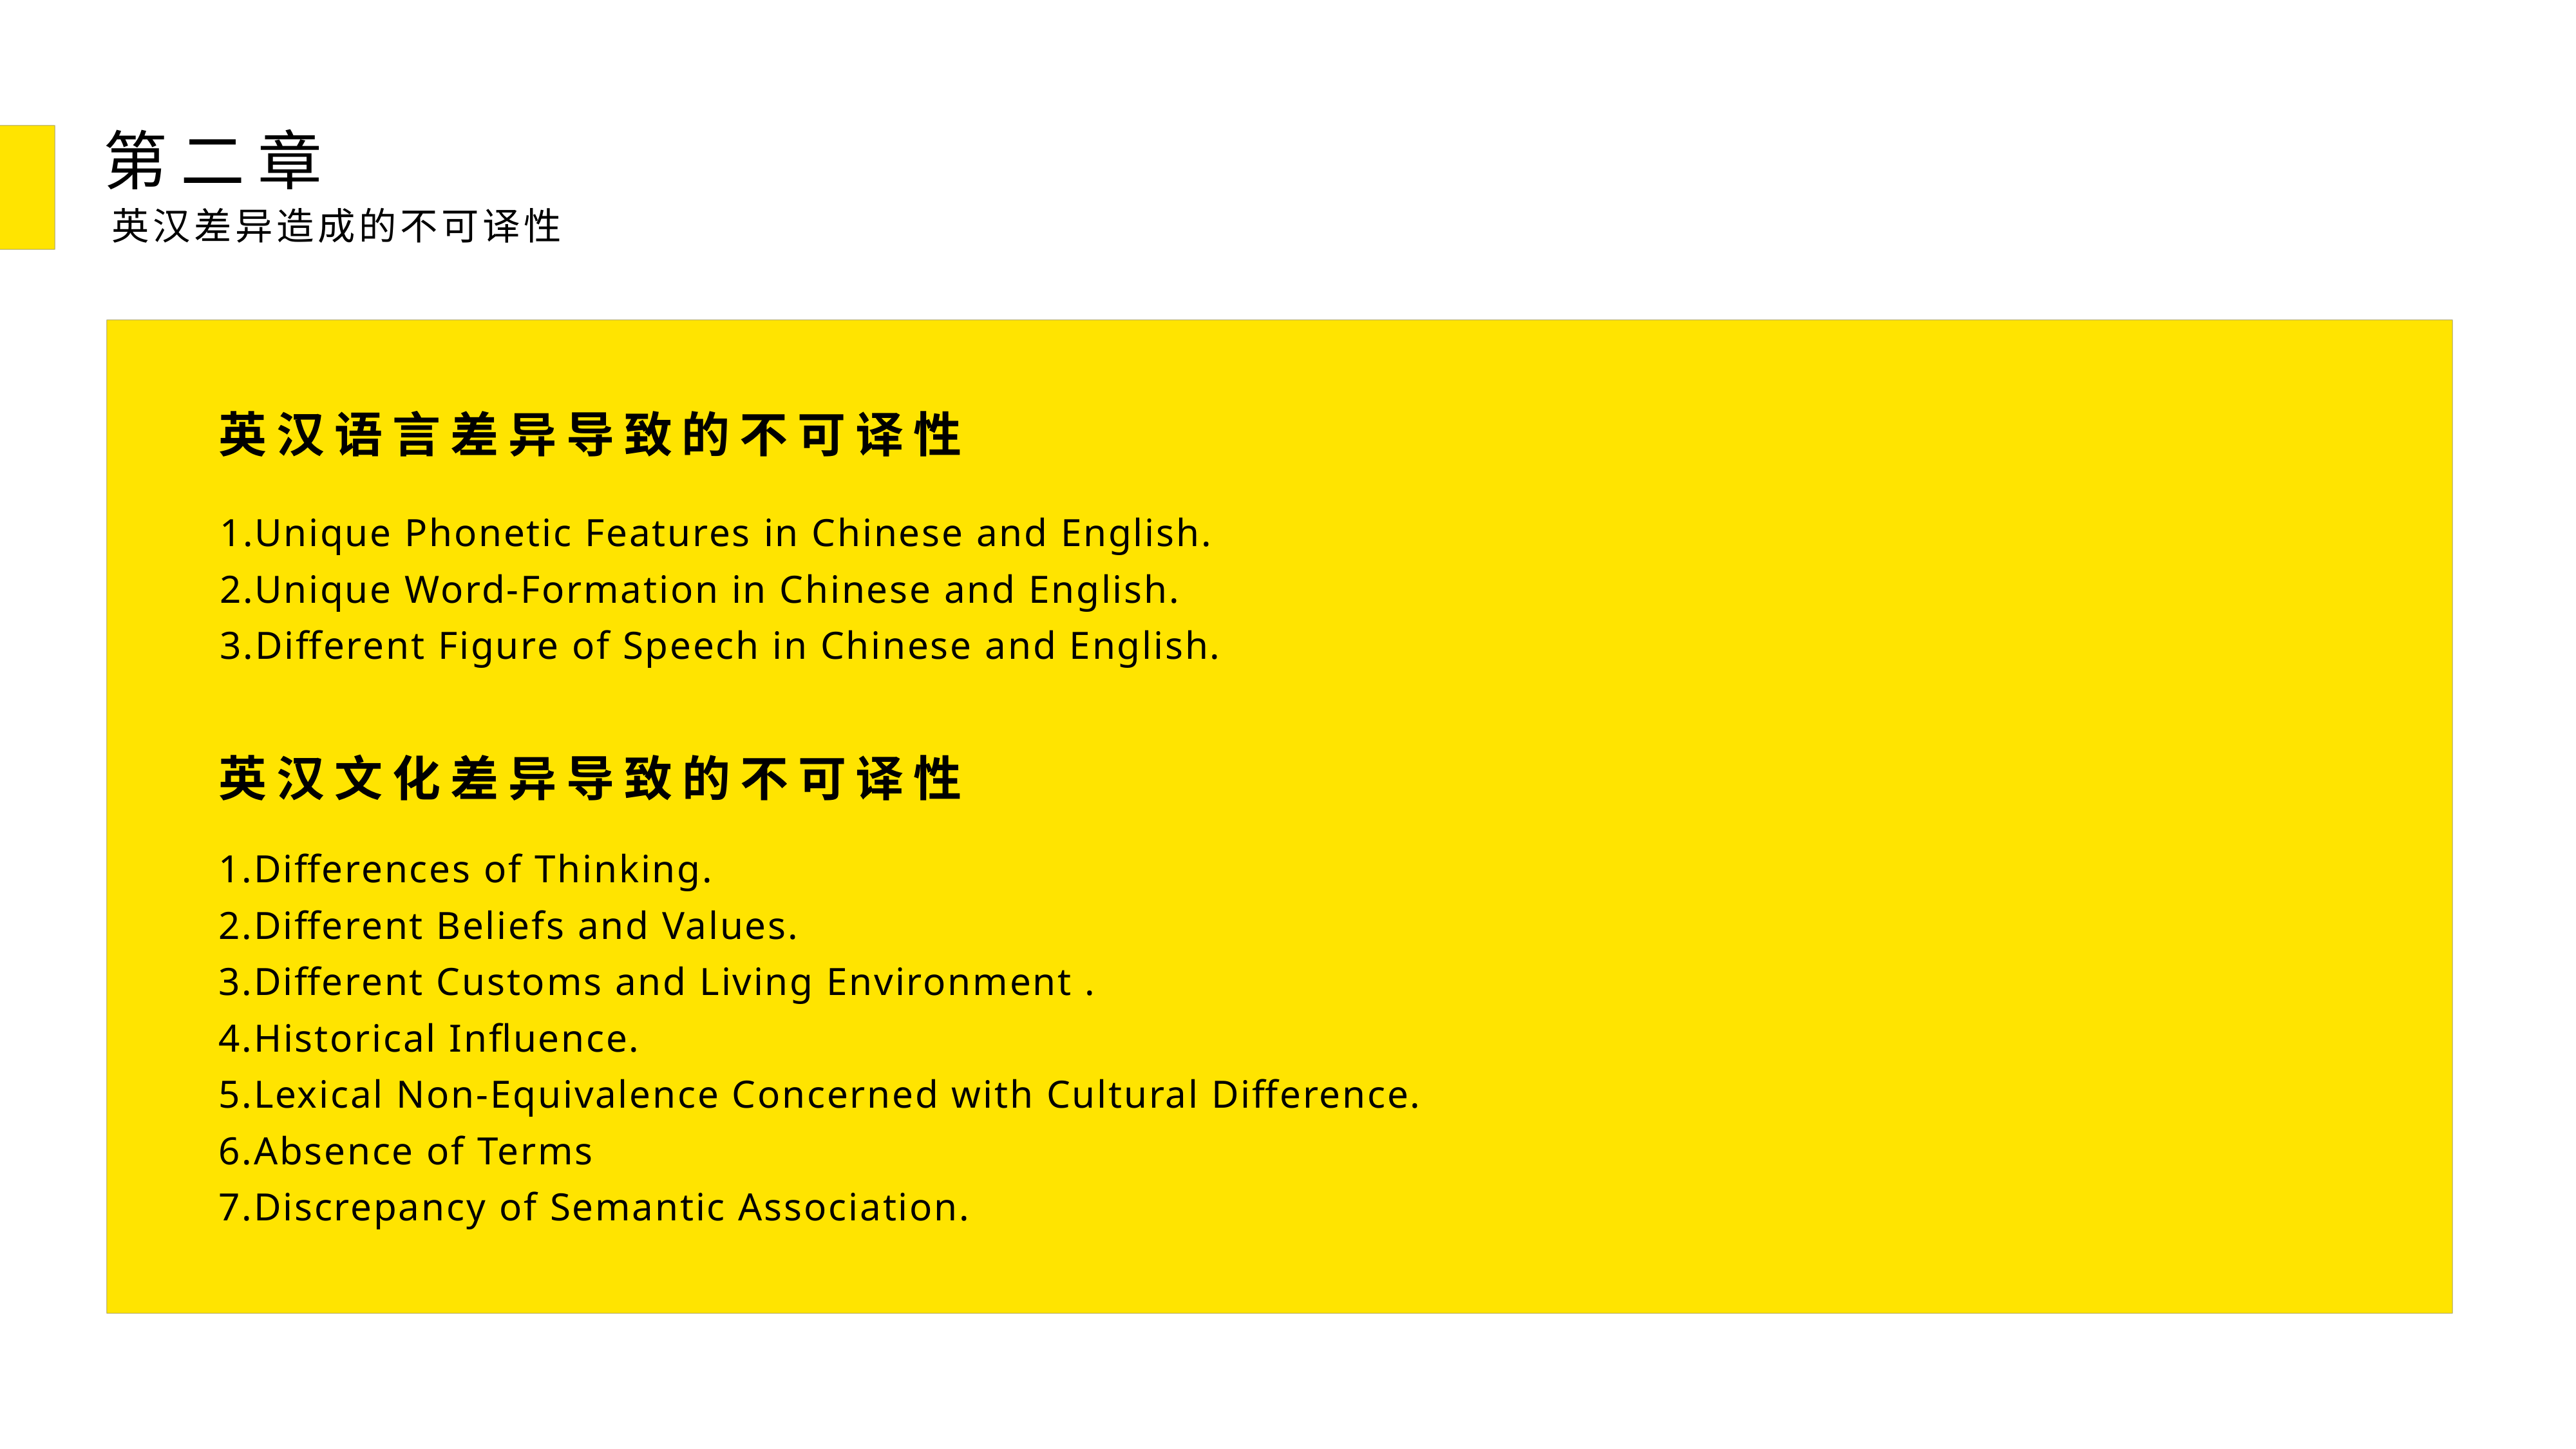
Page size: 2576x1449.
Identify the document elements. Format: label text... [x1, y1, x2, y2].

text_box 第二章 [93, 115, 958, 193]
picture [0, 123, 57, 251]
picture [104, 317, 2454, 1315]
text_box 英汉差异造成的不可译性 [102, 197, 1304, 243]
